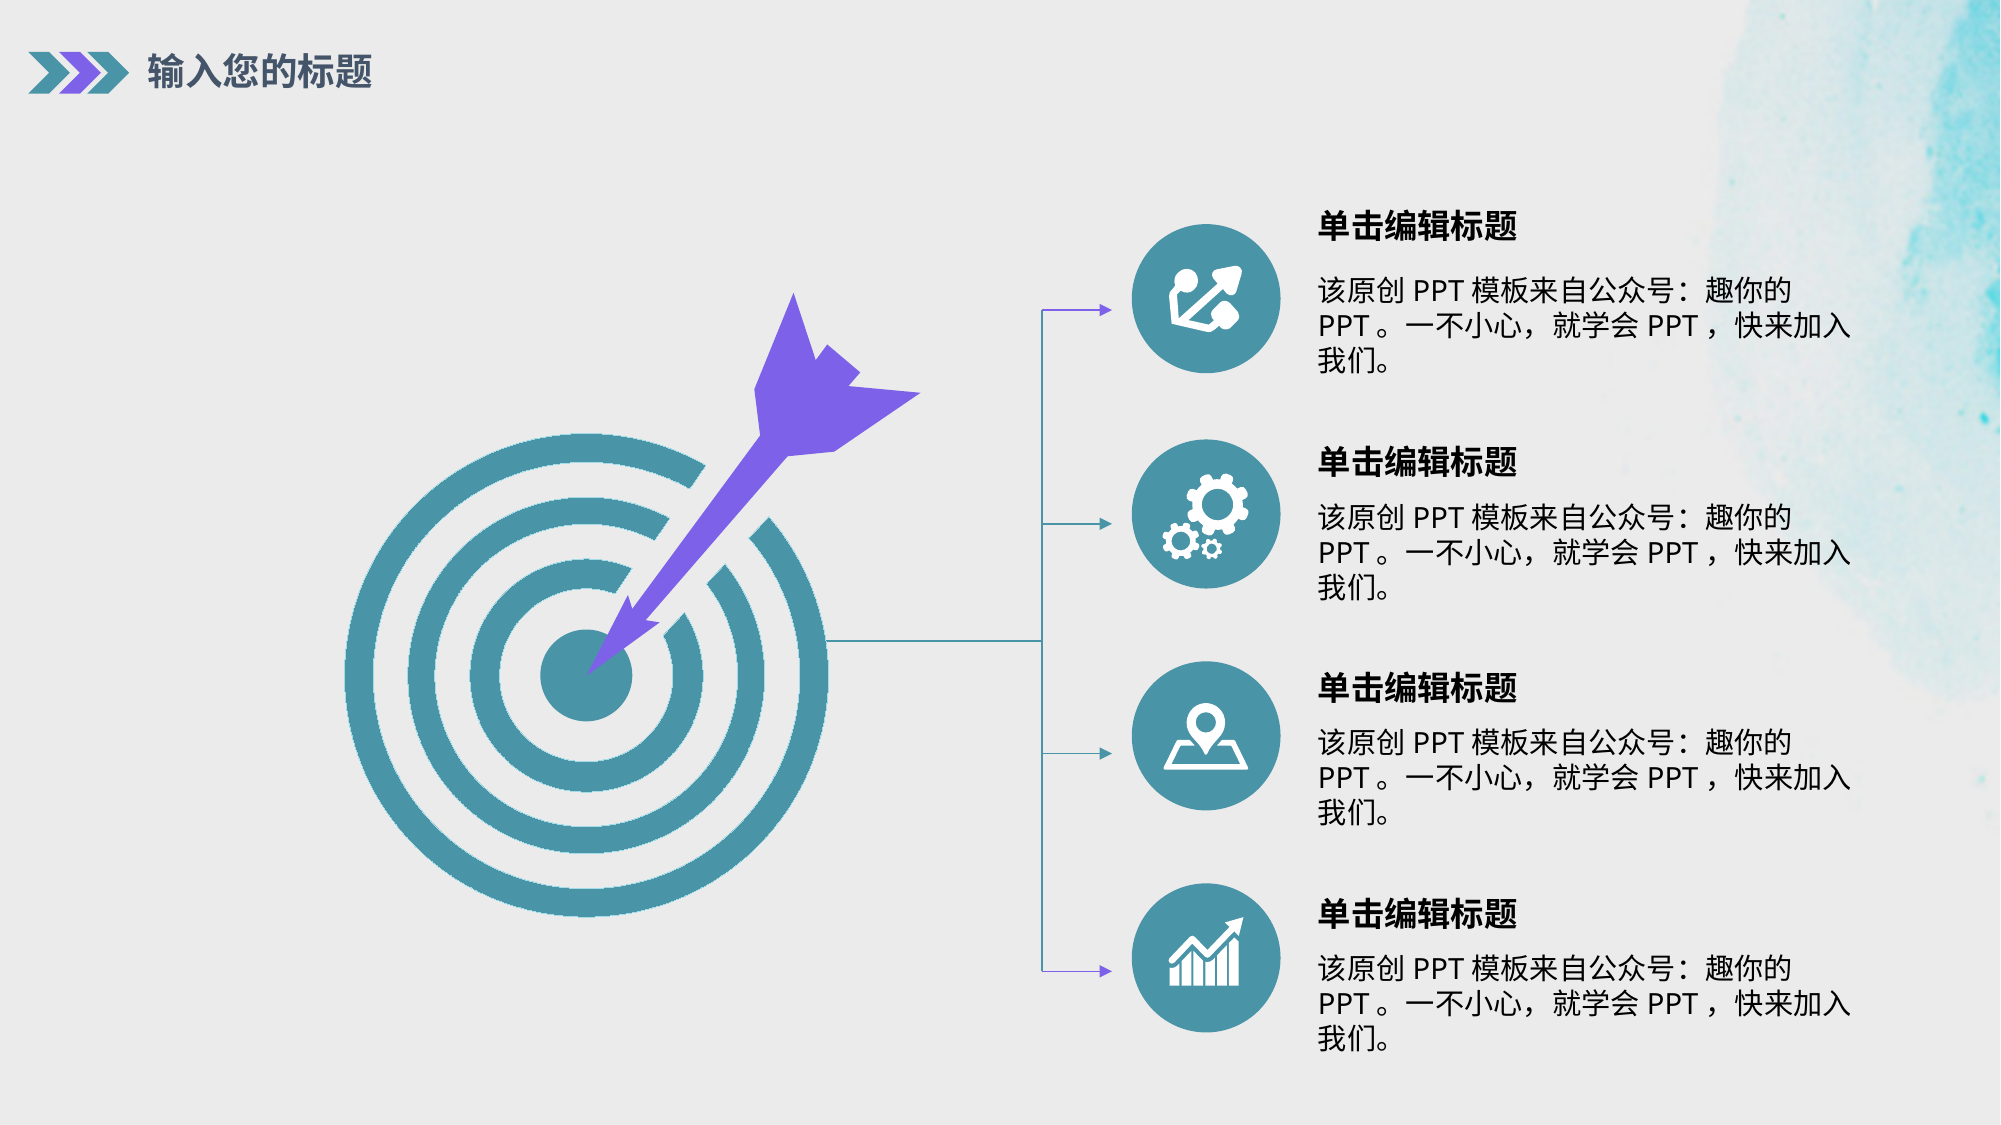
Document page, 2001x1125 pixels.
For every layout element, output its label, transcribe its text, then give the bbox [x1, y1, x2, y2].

text_box [540, 629, 633, 722]
text_box [1186, 703, 1226, 755]
text_box [1186, 473, 1249, 536]
text_box 该原创PPT模板来自公众号：趣你的PPT。一不小心，就学会PPT，快来加入我们。 [1317, 272, 1873, 378]
text_box [344, 433, 829, 918]
text_box 该原创PPT模板来自公众号：趣你的PPT。一不小心，就学会PPT，快来加入我们。 [1317, 499, 1873, 604]
text_box [25, 50, 72, 95]
text_box [1193, 950, 1204, 986]
text_box [754, 292, 816, 435]
text_box [1217, 945, 1227, 986]
text_box 输入您的标题 [133, 40, 388, 101]
picture [0, 0, 2001, 1125]
text_box [1169, 265, 1242, 333]
text_box 单击编辑标题 [1317, 205, 1639, 246]
text_box 单击编辑标题 [1317, 893, 1639, 934]
text_box [1131, 661, 1281, 811]
text_box [788, 386, 921, 457]
text_box [1228, 937, 1239, 986]
text_box [1162, 522, 1200, 560]
text_box [1205, 957, 1215, 986]
text_box [1163, 739, 1249, 770]
text_box [586, 344, 861, 676]
text_box [1168, 917, 1244, 964]
text_box [1201, 538, 1223, 560]
text_box [1131, 224, 1281, 374]
text_box [1131, 883, 1281, 1033]
text_box [1131, 439, 1281, 589]
text_box [469, 558, 704, 793]
text_box [407, 497, 765, 854]
text_box 单击编辑标题 [1317, 440, 1639, 481]
text_box [1181, 951, 1192, 986]
text_box [84, 50, 131, 95]
text_box [56, 50, 103, 95]
text_box 该原创PPT模板来自公众号：趣你的PPT。一不小心，就学会PPT，快来加入我们。 [1317, 724, 1873, 830]
text_box 单击编辑标题 [1317, 667, 1639, 708]
text_box [1169, 963, 1180, 986]
text_box 该原创PPT模板来自公众号：趣你的PPT。一不小心，就学会PPT，快来加入我们。 [1317, 950, 1873, 1056]
